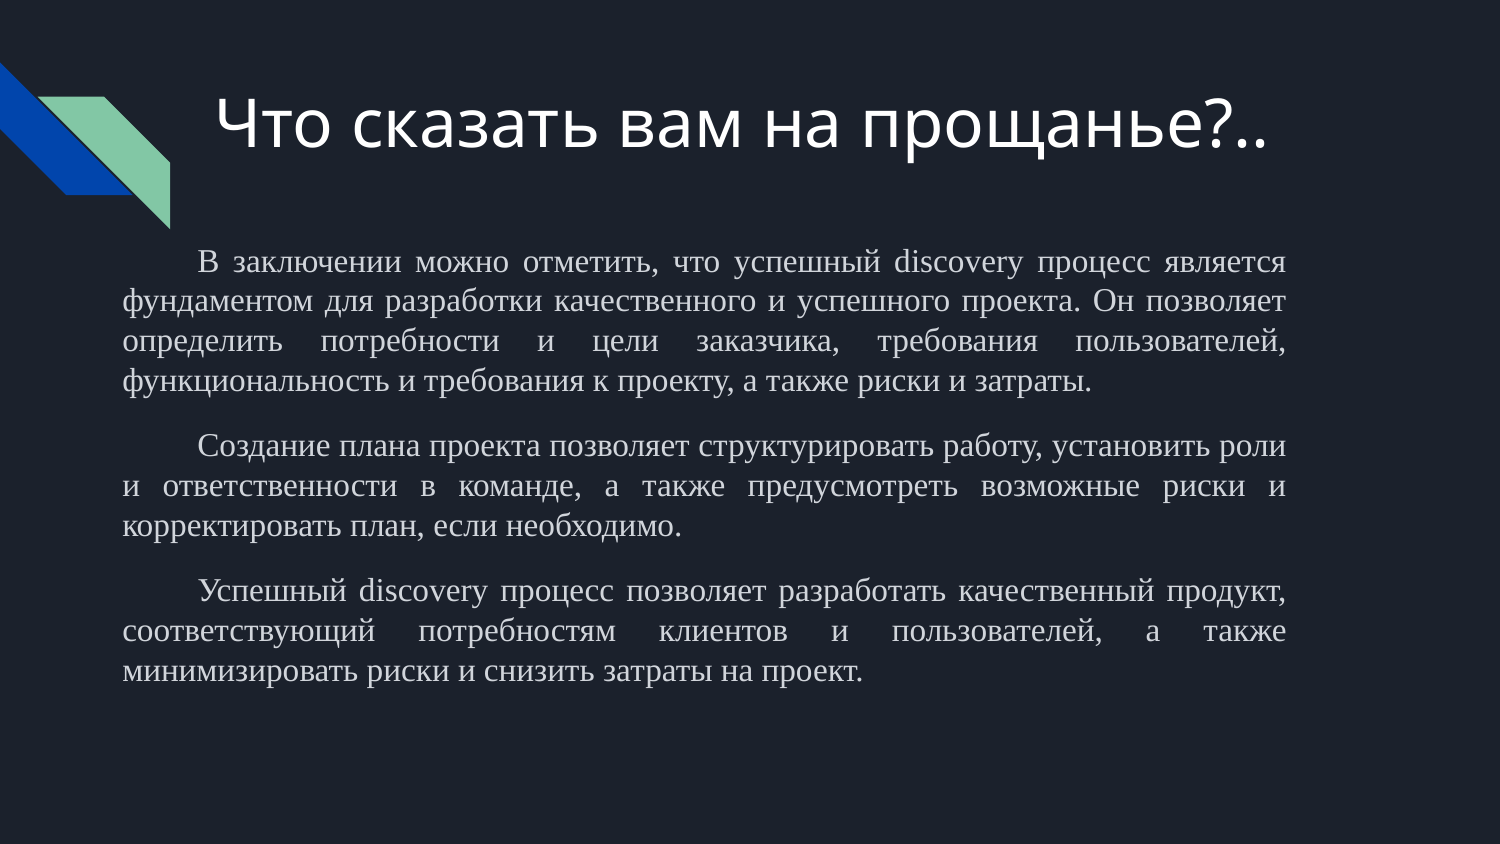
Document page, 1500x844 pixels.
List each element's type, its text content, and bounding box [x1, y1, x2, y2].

title Что сказать вам на прощанье?.. [199, 64, 1405, 215]
list В заключении можно отметить, что успешный discovery процесс является фундаментом для разработки качественного и успешного проекта. Он позволяет определить потребности и цели заказчика, требования пользователей, функциональность и требования к проекту, а также риски и затраты. Создание плана проекта позволяет структурировать работу, установить роли и ответственности в команде, а также предусмотреть возможные риски и корректировать план, если необходимо. Успешный discovery процесс позволяет разработать качественный продукт, соответствующий потребностям клиентов и пользователей, а также минимизировать риски и снизить затраты на проект. [107, 223, 1304, 770]
